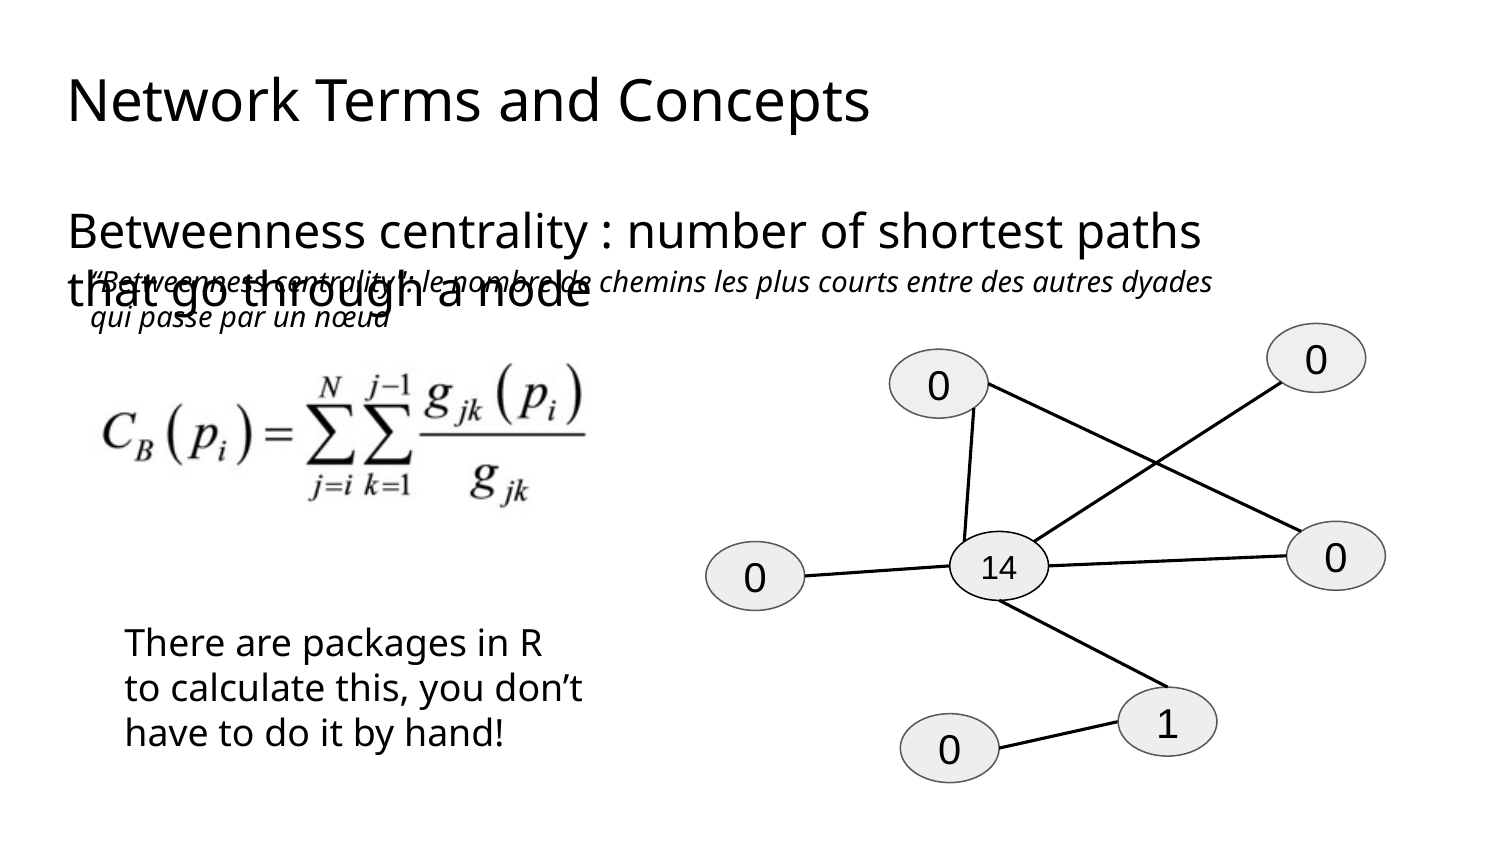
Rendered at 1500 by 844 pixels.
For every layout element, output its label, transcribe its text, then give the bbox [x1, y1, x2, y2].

title Network Terms and Concepts [51, 48, 1449, 142]
title Betweenness centrality : number of shortest paths that go through a node [52, 185, 1296, 280]
text_box There are packages in R to calculate this, you don’t have to do it by hand! [109, 604, 603, 770]
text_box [705, 323, 1386, 783]
text_box “Betweenness centrality": le nombre de chemins les plus courts entre des autres dyades qui passe par un nœud [75, 248, 1252, 348]
picture [92, 350, 593, 520]
